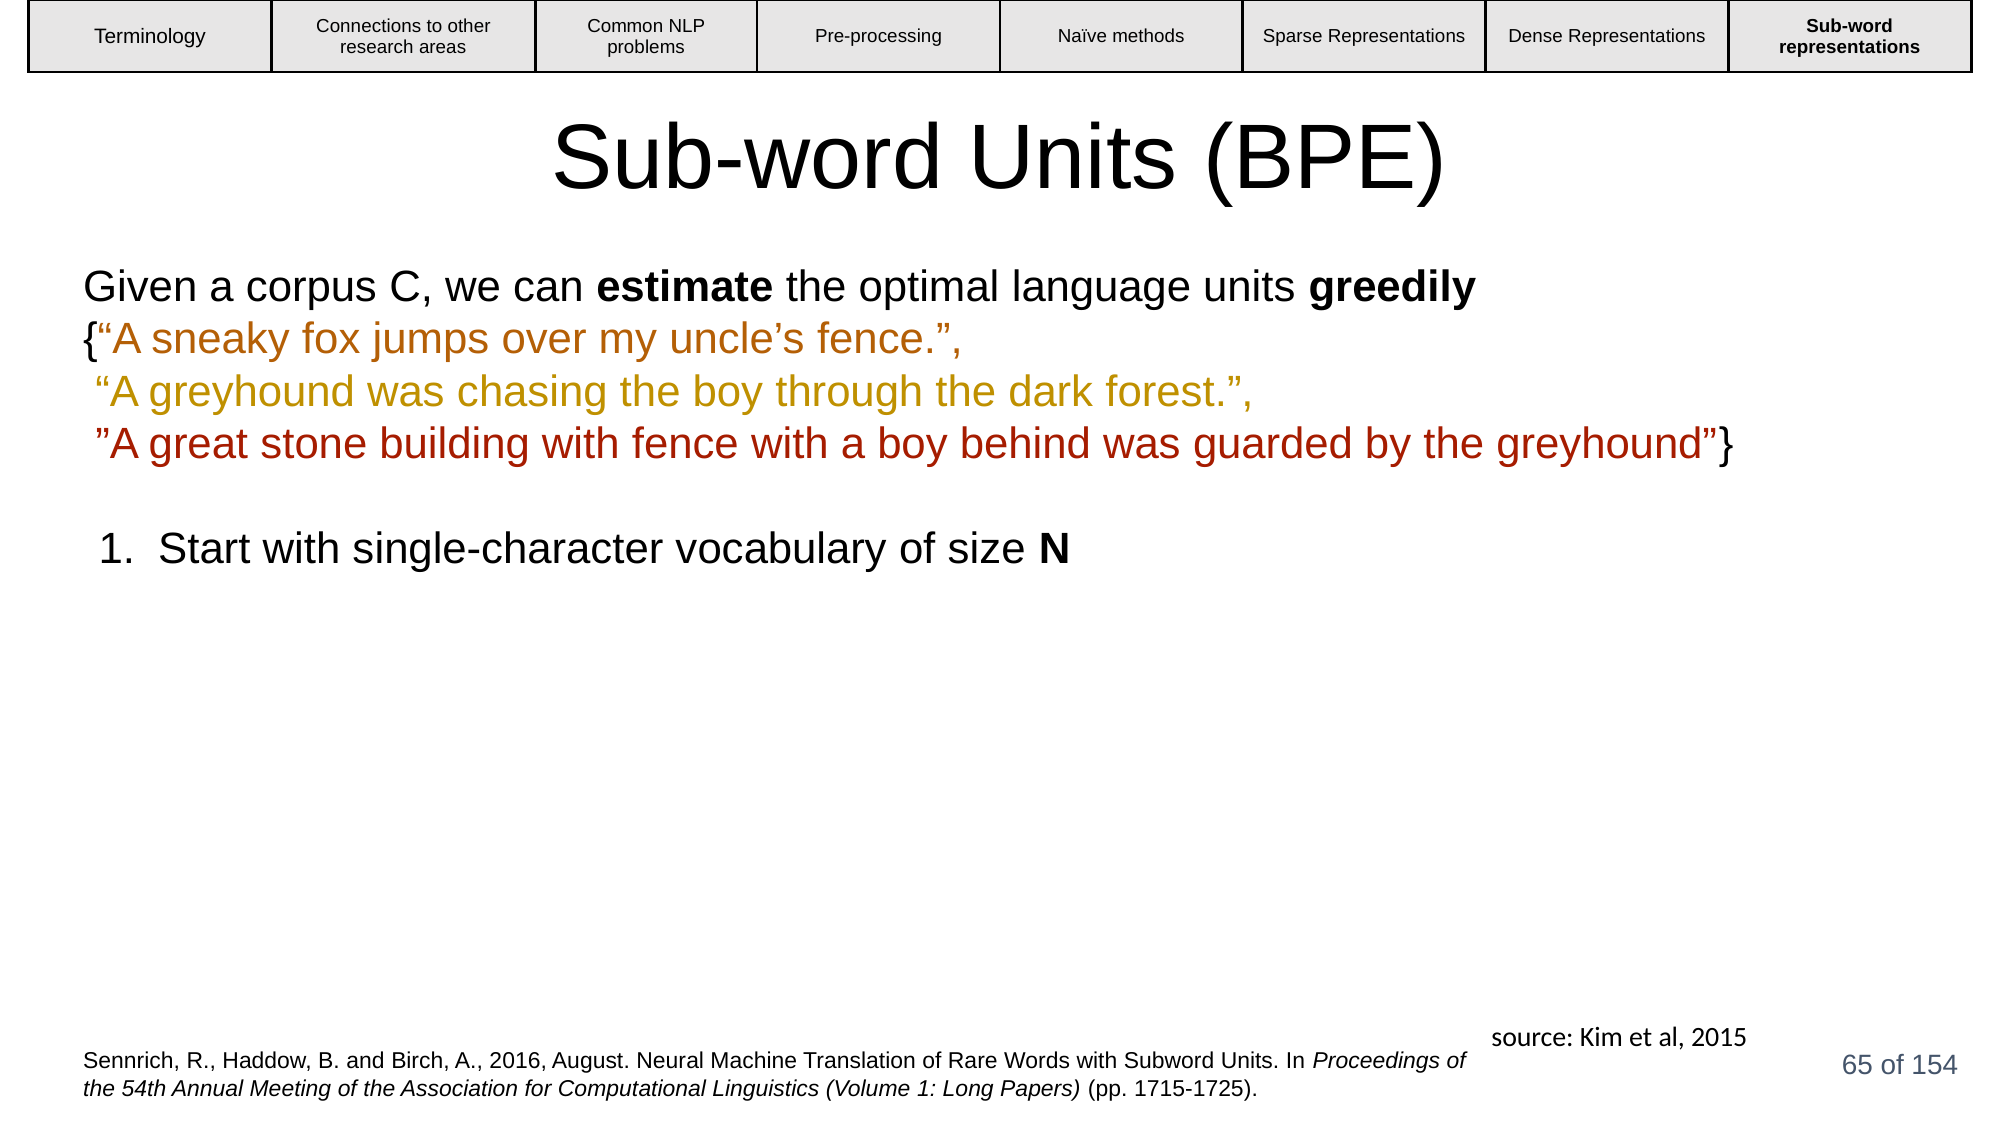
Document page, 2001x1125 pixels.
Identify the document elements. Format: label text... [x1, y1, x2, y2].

text_box Given a corpus C, we can estimate the optimal language units greedily {“A sneaky fox jumps over my uncle’s fence.”, “A greyhound was chasing the boy through the dark forest.”, ”A great stone building with fence with a boy behind was guarded by the greyhound”} Start with single-character vocabulary of size N [68, 242, 1932, 640]
table_header Common NLP problems [537, 1, 756, 71]
table_header Sub-word representations [1730, 1, 1970, 71]
slide_number ‹#› of 154 [1708, 1019, 1974, 1106]
table_header Pre-processing [758, 1, 999, 71]
table_header Connections to other research areas [273, 1, 534, 71]
text_box source: Kim et al, 2015 [1476, 1010, 1766, 1060]
table_header Sparse Representations [1244, 1, 1484, 71]
title Sub-word Units (BPE) [68, 82, 1932, 208]
table_header Dense Representations [1487, 1, 1727, 71]
table_header Naïve methods [1001, 1, 1241, 71]
table_header Terminology [30, 1, 270, 71]
text_box Sennrich, R., Haddow, B. and Birch, A., 2016, August. Neural Machine Translation of Rare Words with Subword Units. In Proceedings of the 54th Annual Meeting of the Association for Computational Linguistics (Volume 1: Long Papers) (pp. 1715-1725). [68, 1038, 1506, 1088]
